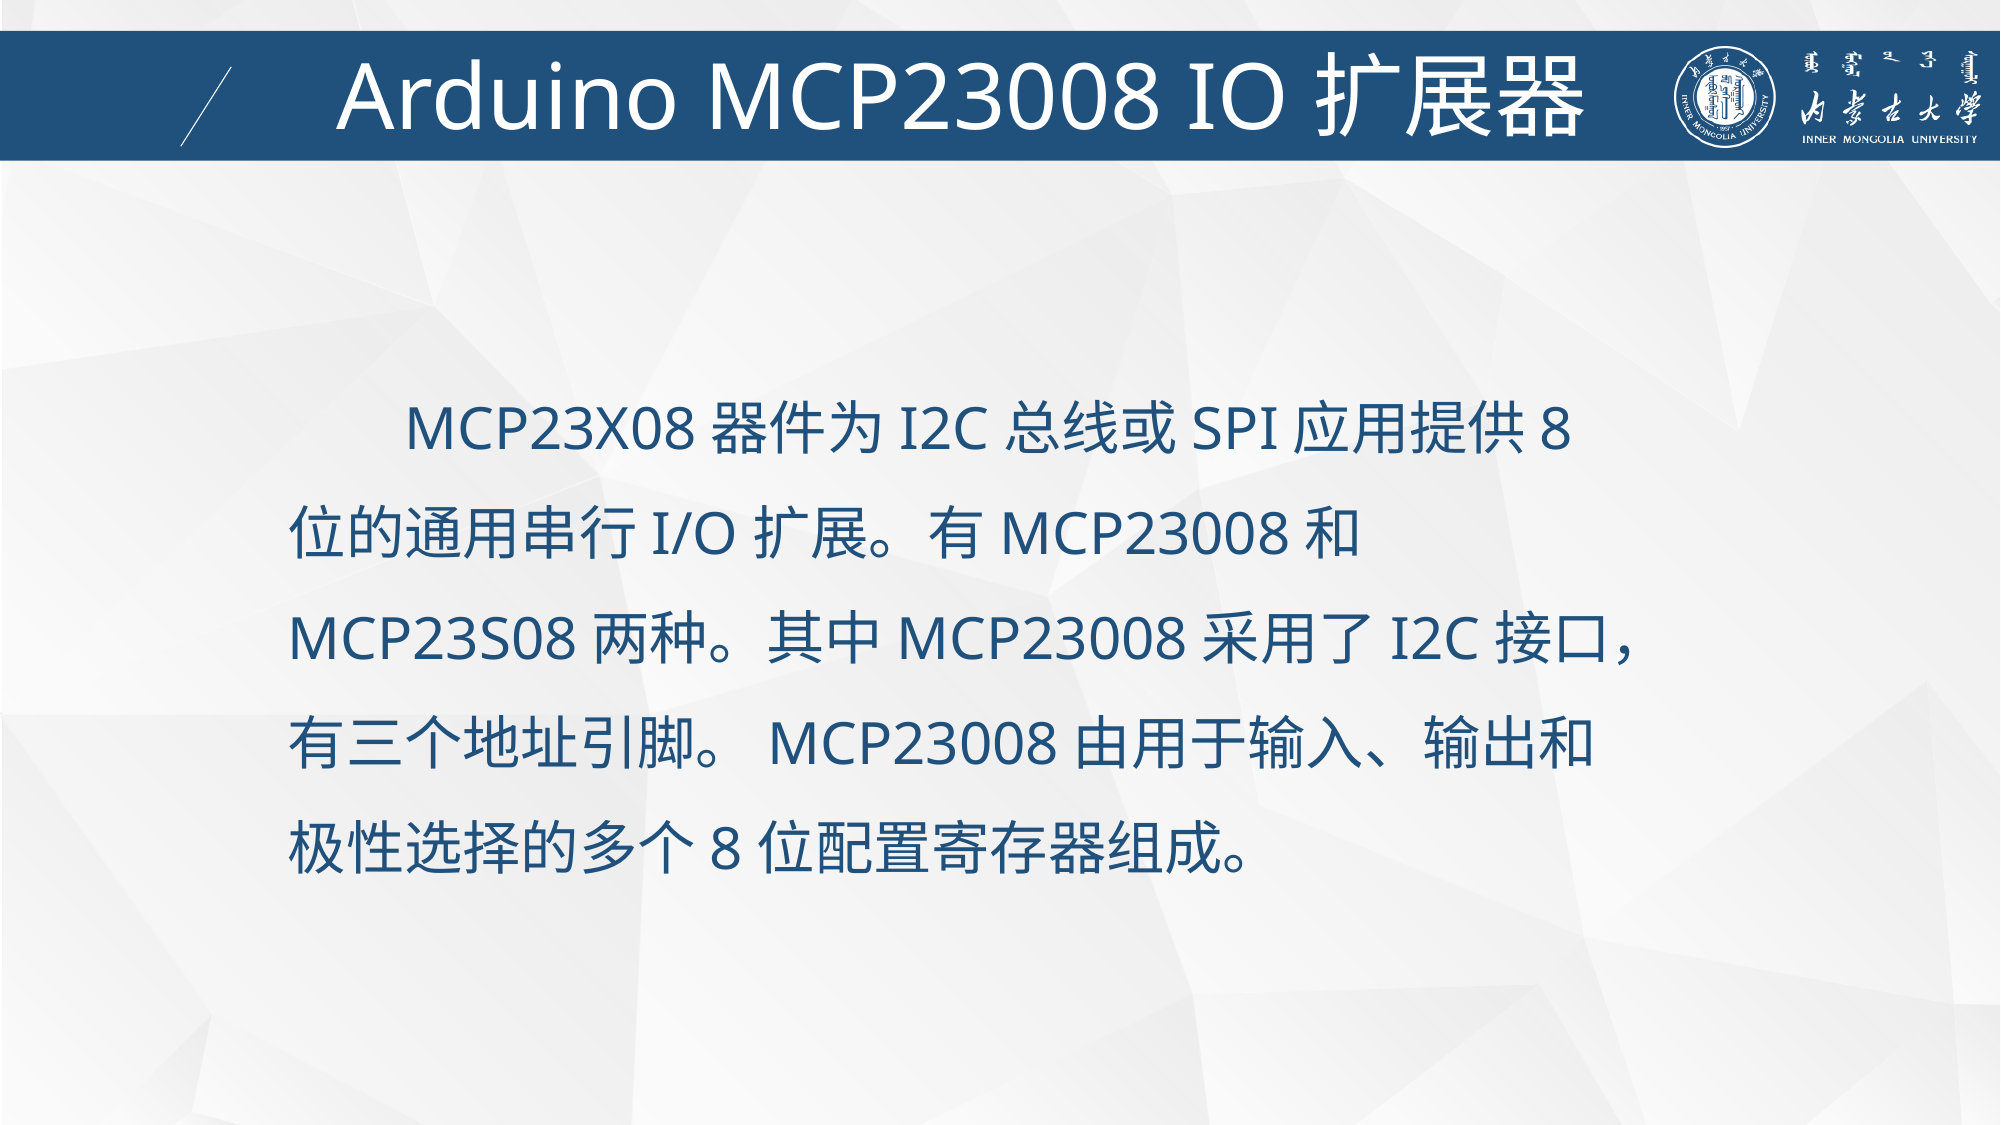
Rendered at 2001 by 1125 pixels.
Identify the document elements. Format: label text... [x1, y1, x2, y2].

picture [0, 0, 2001, 1125]
list Arduino MCP23008 IO扩展器 [188, 42, 1736, 158]
picture [1736, 46, 1986, 150]
text_box MCP23X08器件为I2C总线或SPI应用提供8位的通用串行I/O扩展。有MCP23008和 MCP23S08两种。其中MCP23008采用了I2C接口，有三个地址引脚。MCP23008由用于输入、输出和极性选择的多个8位配置寄存器组成。 [273, 349, 1652, 889]
